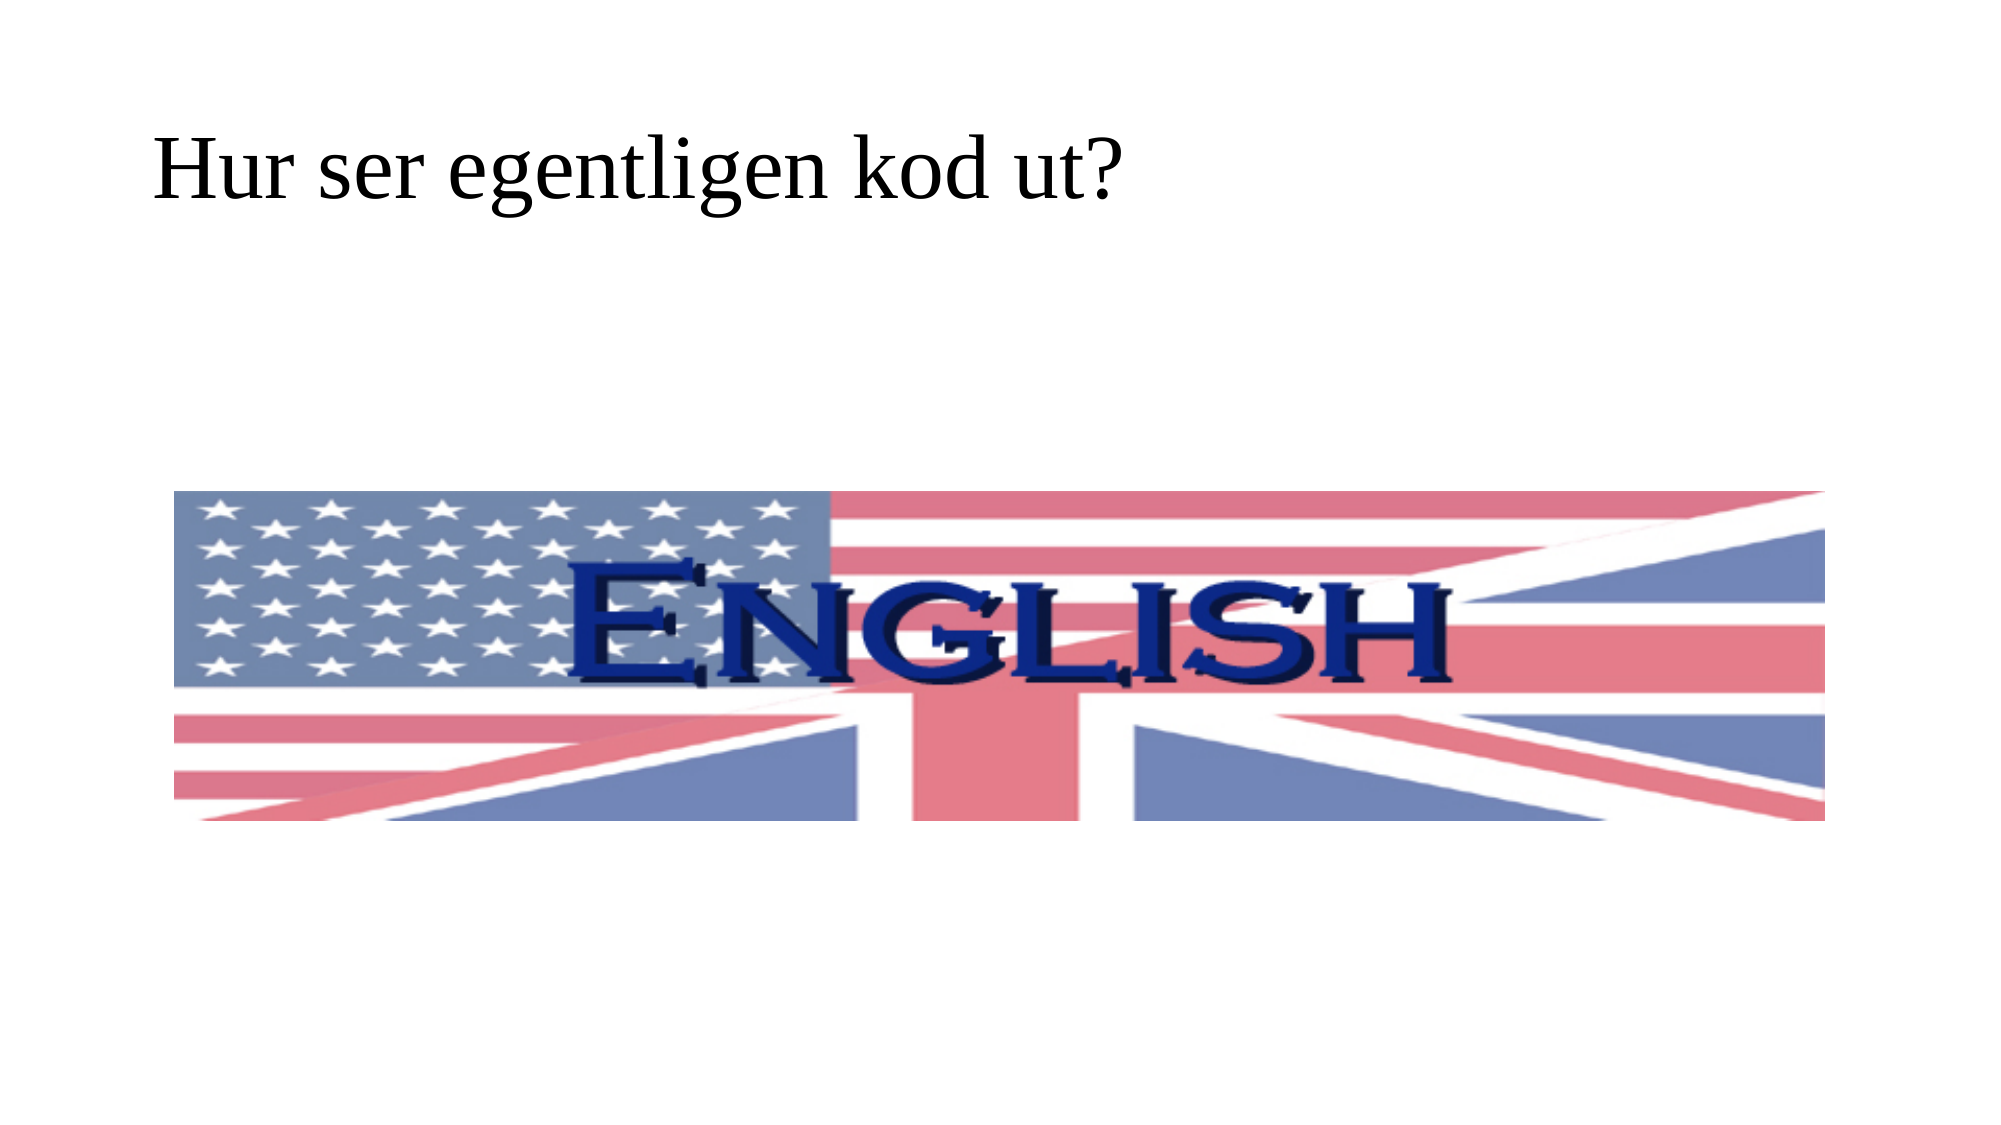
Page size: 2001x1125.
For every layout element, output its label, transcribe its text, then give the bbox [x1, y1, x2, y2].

title Hur ser egentligen kod ut? [137, 59, 1863, 278]
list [174, 491, 1825, 821]
